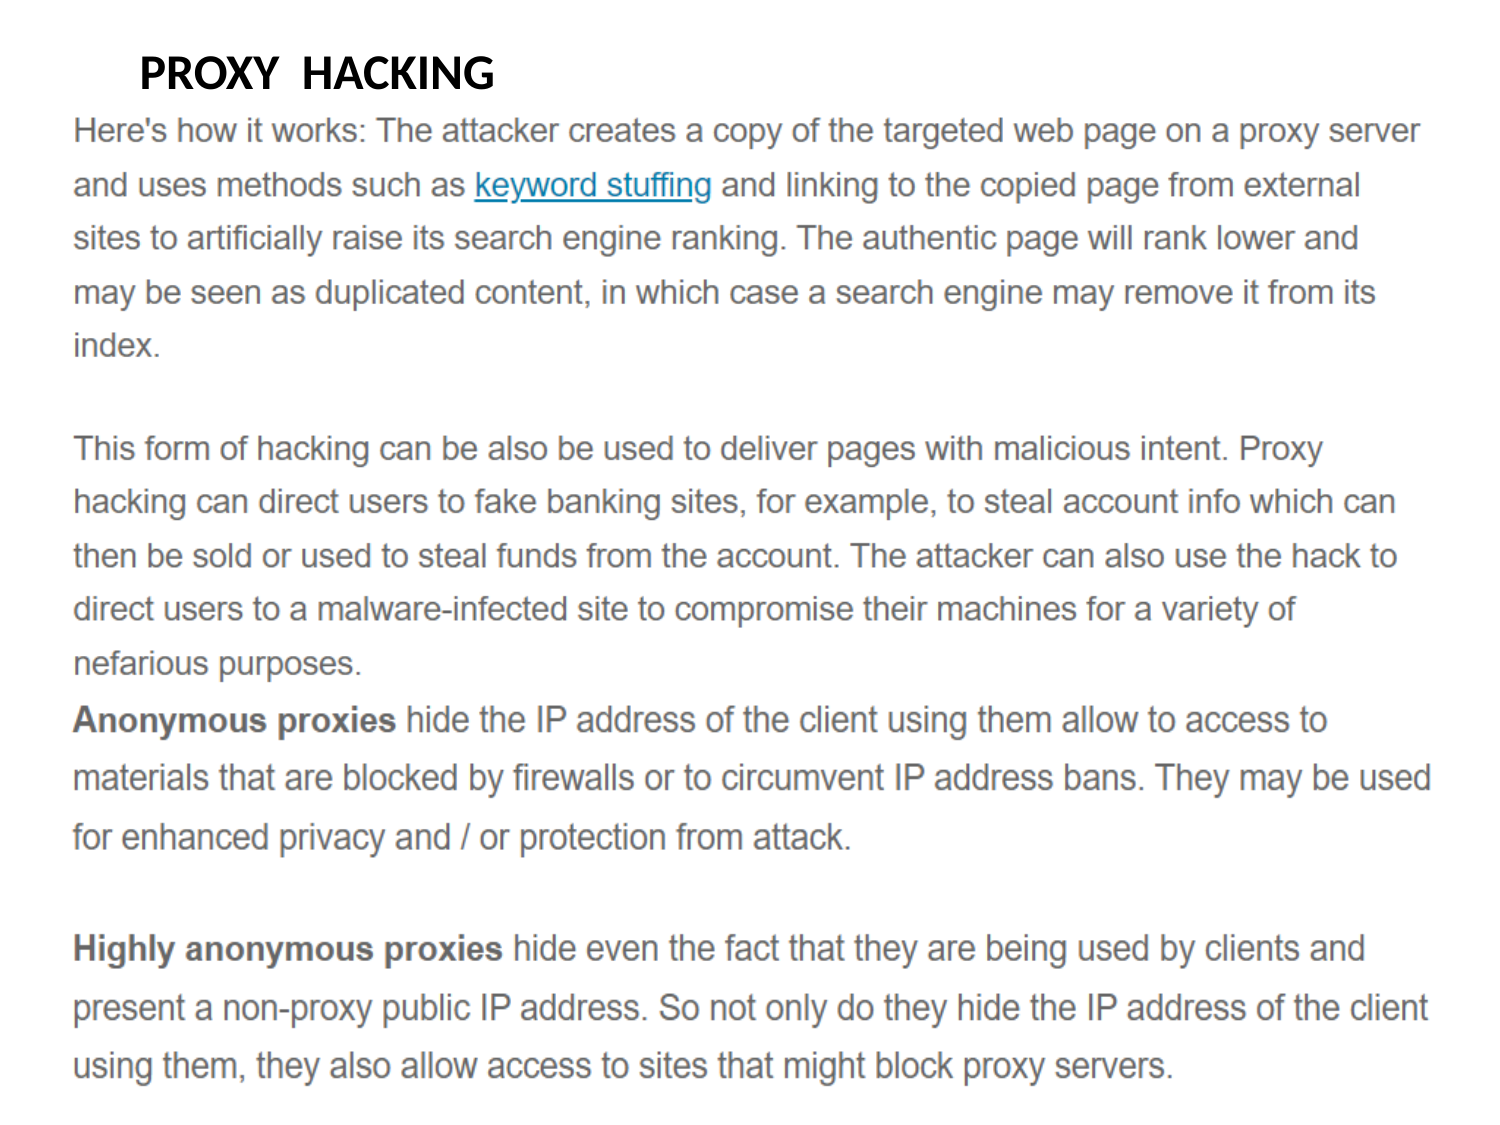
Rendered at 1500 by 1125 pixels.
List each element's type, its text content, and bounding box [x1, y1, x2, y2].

text_box PROXY HACKING [124, 32, 950, 91]
picture [54, 92, 1464, 1106]
